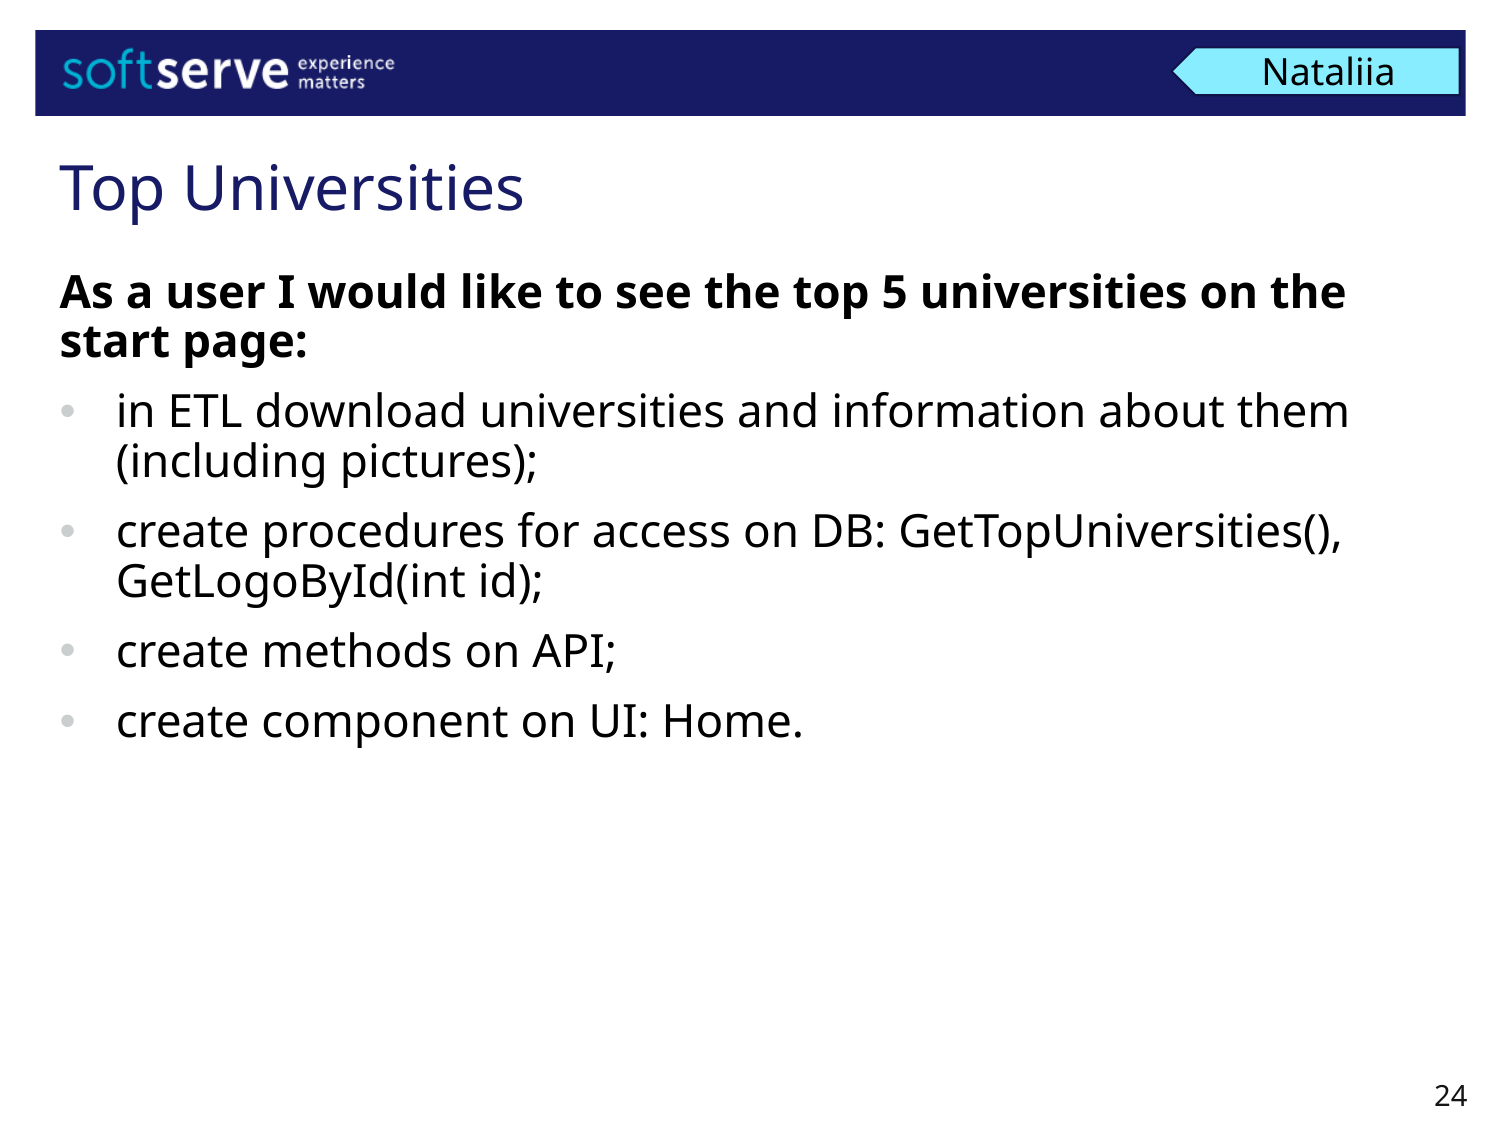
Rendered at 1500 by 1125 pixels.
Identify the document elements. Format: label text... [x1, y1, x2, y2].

list As a user I would like to see the top 5 universities on the start page: in ETL download universities and information about them (including pictures); create procedures for access on DB: GetTopUniversities(), GetLogoById(int id); create methods on API; create component on UI: Home. [44, 261, 1468, 1083]
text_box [1171, 40, 1460, 102]
subtitle Top Universities [44, 148, 1255, 224]
slide_number 24 [1419, 1070, 1500, 1125]
